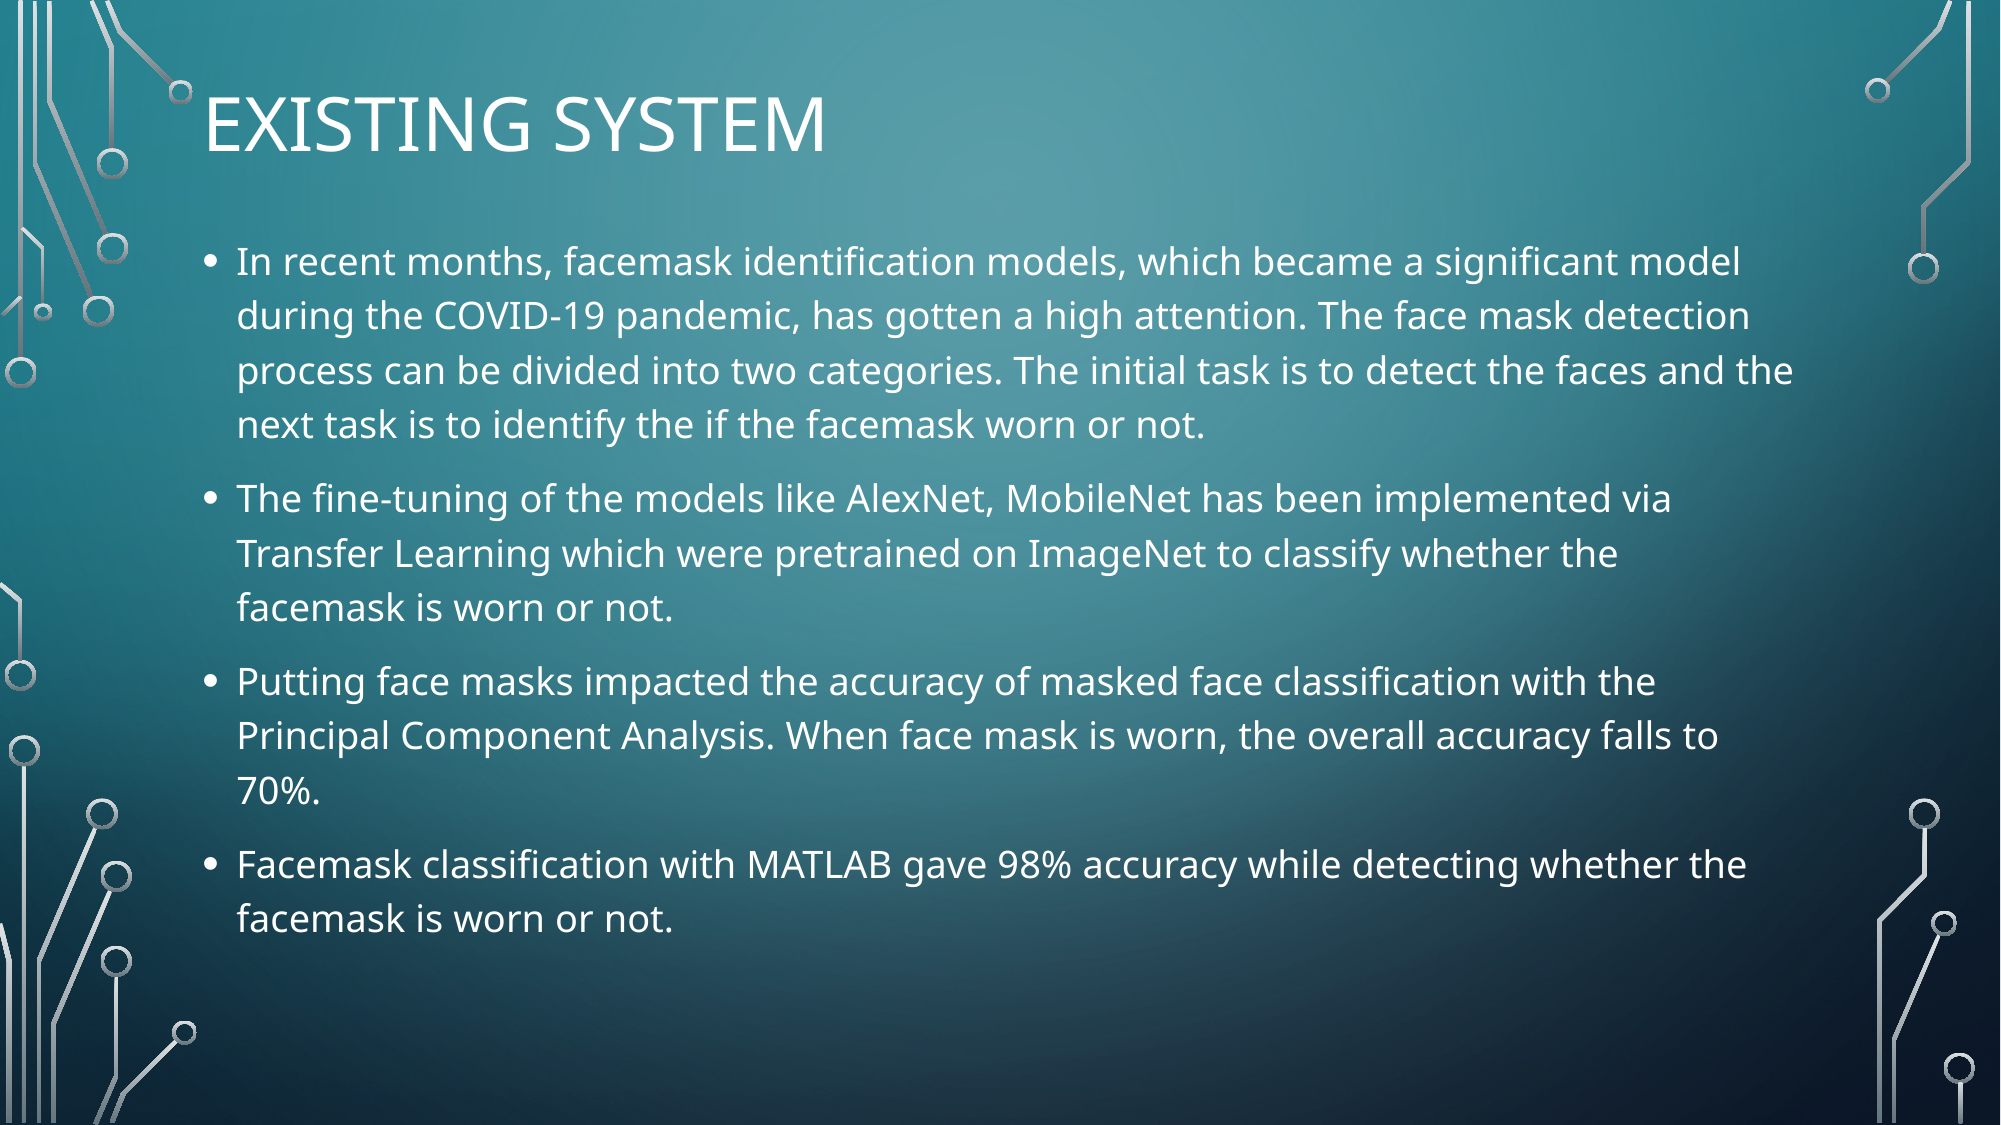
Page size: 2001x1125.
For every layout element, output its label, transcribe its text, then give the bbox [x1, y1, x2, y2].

title Existing System [187, 80, 1813, 175]
list In recent months, facemask identification models, which became a significant model during the COVID-19 pandemic, has gotten a high attention. The face mask detection process can be divided into two categories. The initial task is to detect the faces and the next task is to identify the if the facemask worn or not. The fine-tuning of the models like AlexNet, MobileNet has been implemented via Transfer Learning which were pretrained on ImageNet to classify whether the facemask is worn or not. Putting face masks impacted the accuracy of masked face classification with the Principal Component Analysis. When face mask is worn, the overall accuracy falls to 70%. Facemask classification with MATLAB gave 98% accuracy while detecting whether the facemask is worn or not. [187, 220, 1813, 950]
